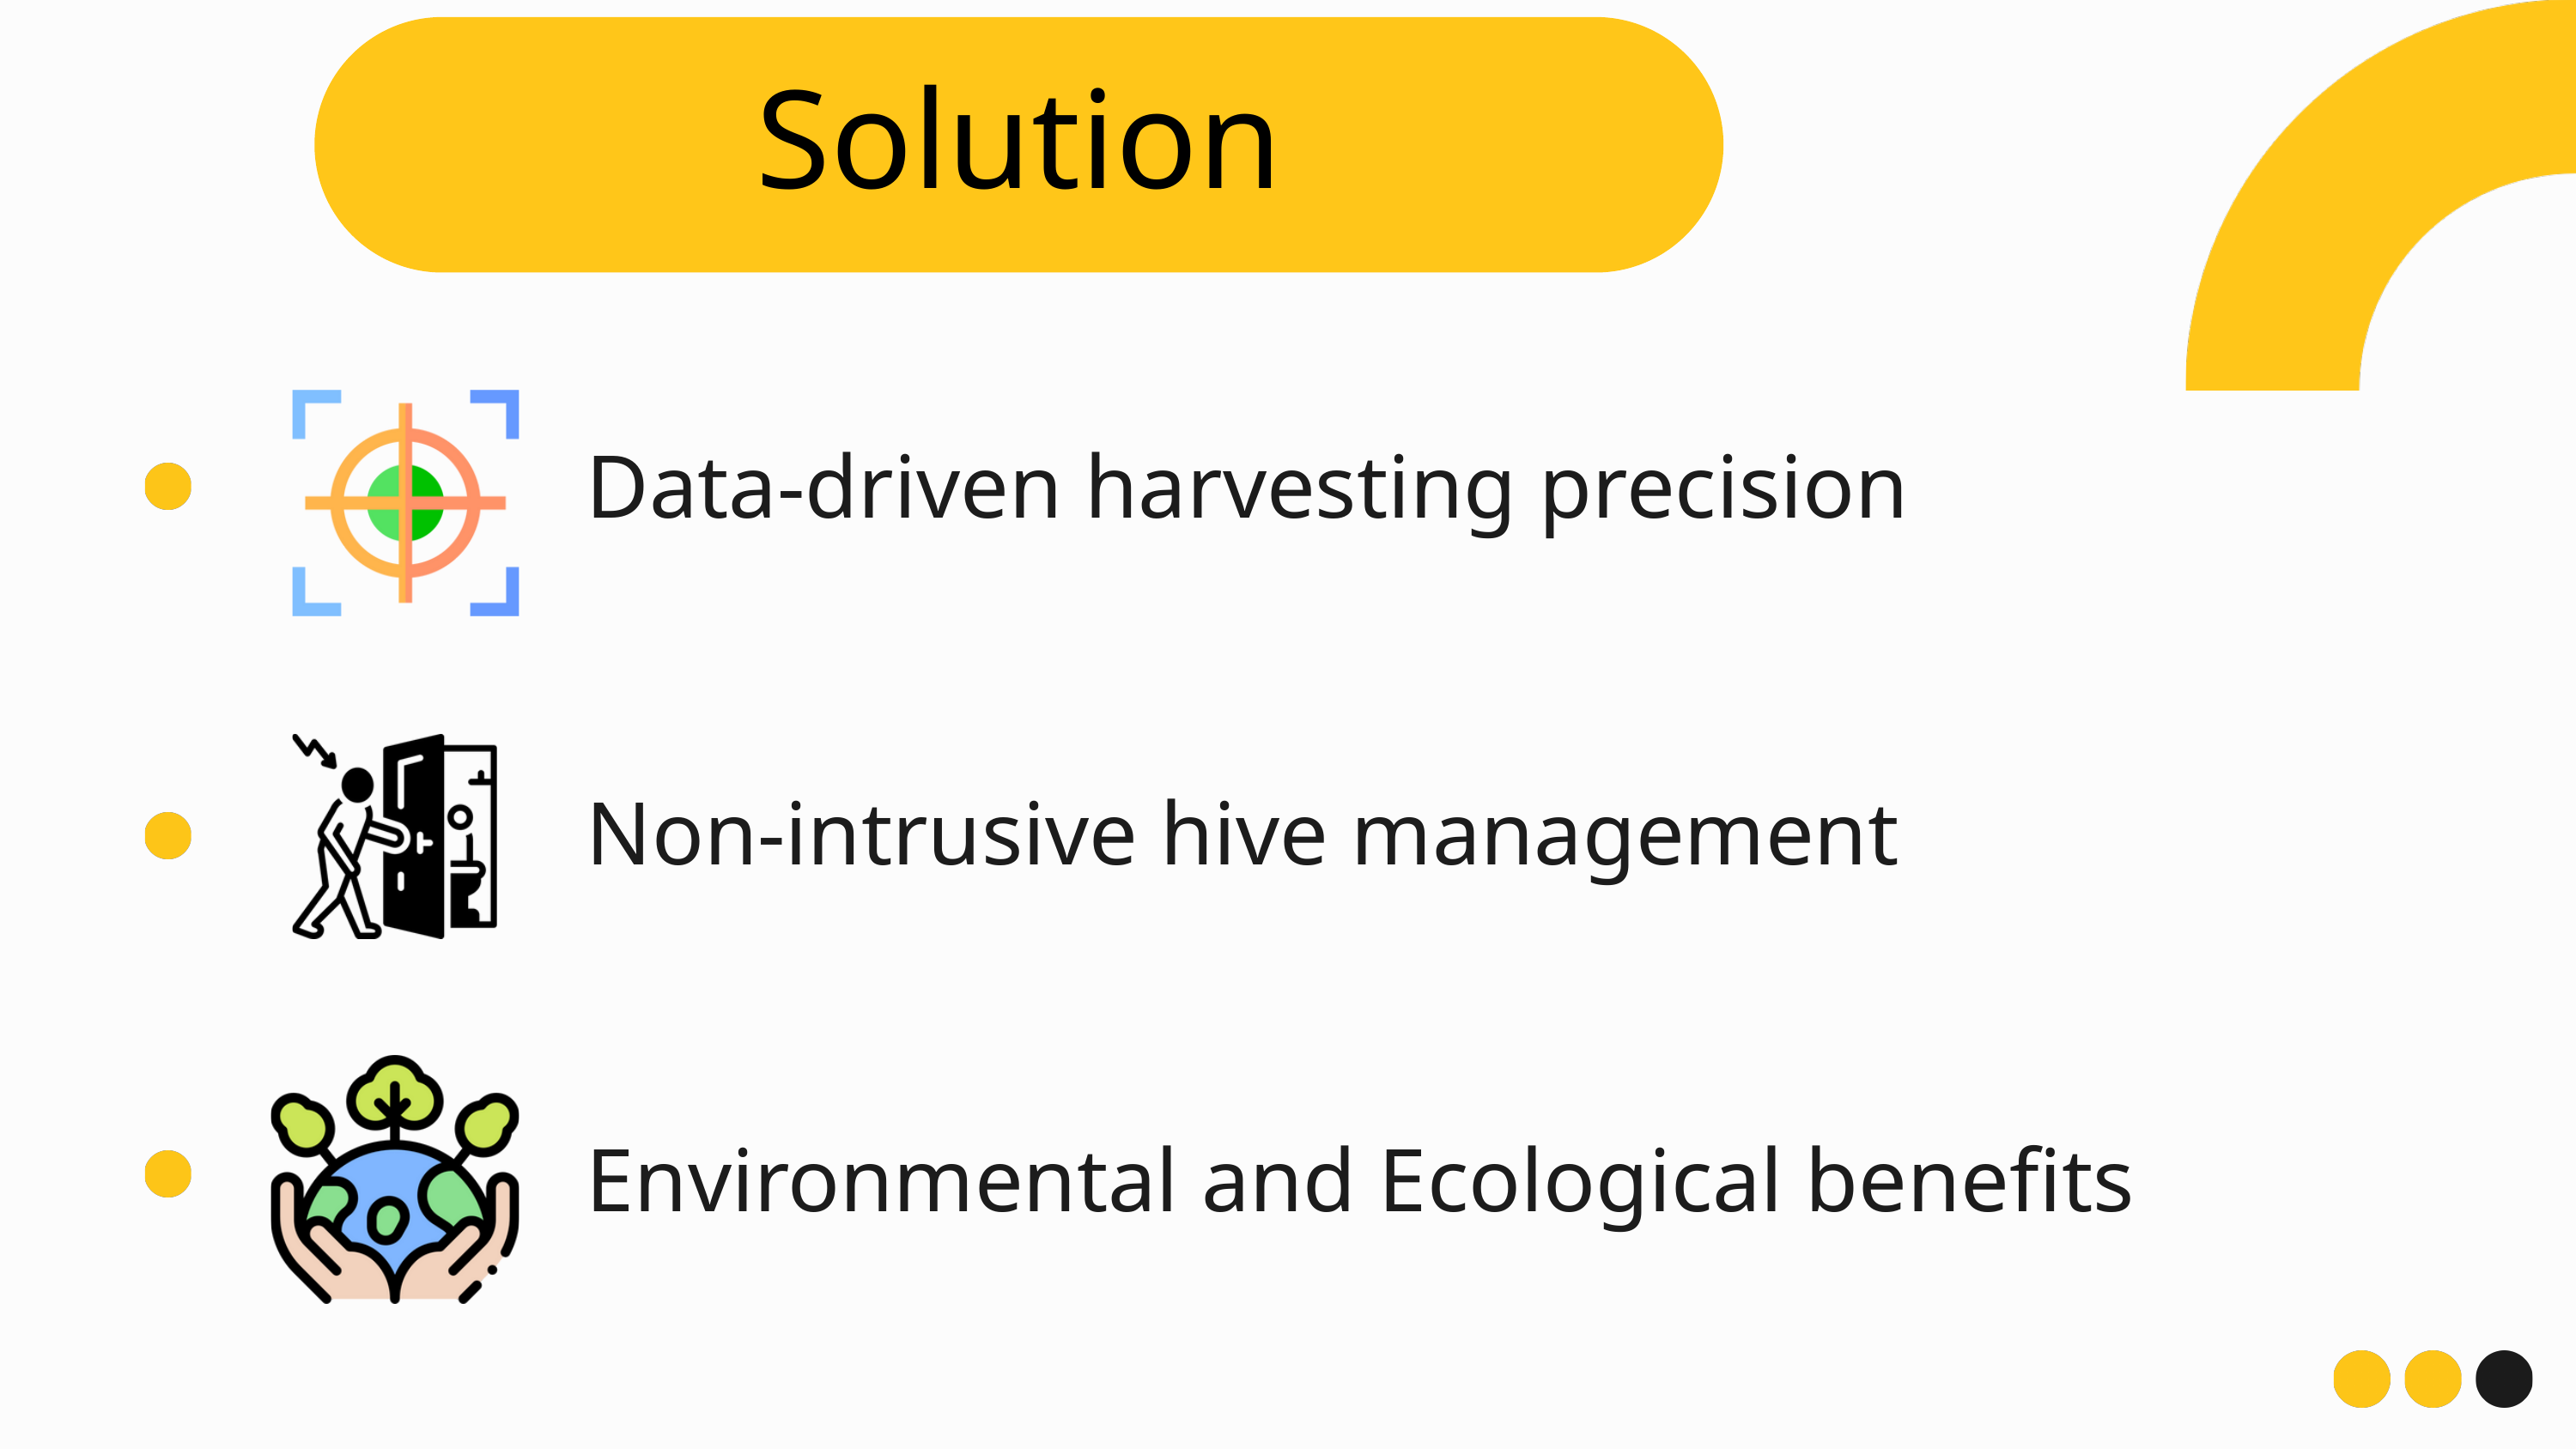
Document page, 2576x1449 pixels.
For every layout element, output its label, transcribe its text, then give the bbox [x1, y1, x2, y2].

text_box [2333, 1350, 2391, 1408]
text_box [2476, 1350, 2533, 1408]
text_box [144, 1150, 191, 1197]
text_box [144, 812, 191, 859]
text_box [270, 1055, 519, 1304]
text_box Non-intrusive hive management [586, 761, 2576, 882]
text_box [144, 463, 191, 510]
text_box [2185, 0, 2576, 391]
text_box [313, 16, 1724, 273]
text_box [292, 734, 497, 939]
text_box Data-driven harvesting precision [586, 414, 2114, 537]
text_box [292, 390, 519, 617]
text_box Environmental and Ecological benefits [586, 1107, 2576, 1229]
text_box [2404, 1350, 2462, 1408]
